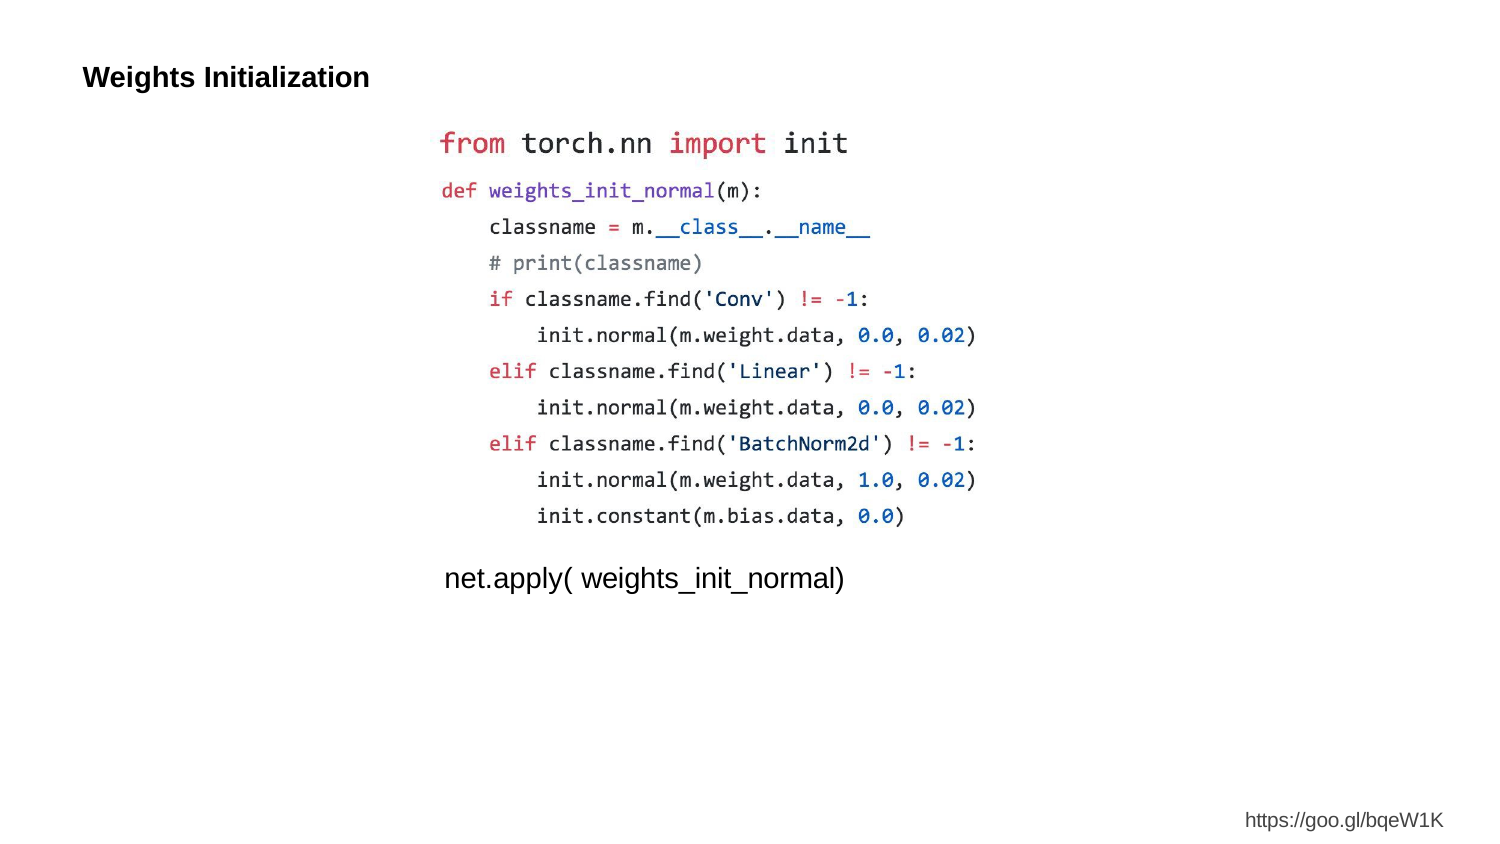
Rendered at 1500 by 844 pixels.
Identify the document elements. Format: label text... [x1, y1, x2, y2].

picture [430, 129, 847, 171]
picture [439, 181, 978, 528]
text_box net.apply( weights_init_normal) [442, 557, 850, 595]
text_box https://goo.gl/bqeW1K [1242, 806, 1452, 832]
text_box Weights Initialization [80, 56, 375, 94]
